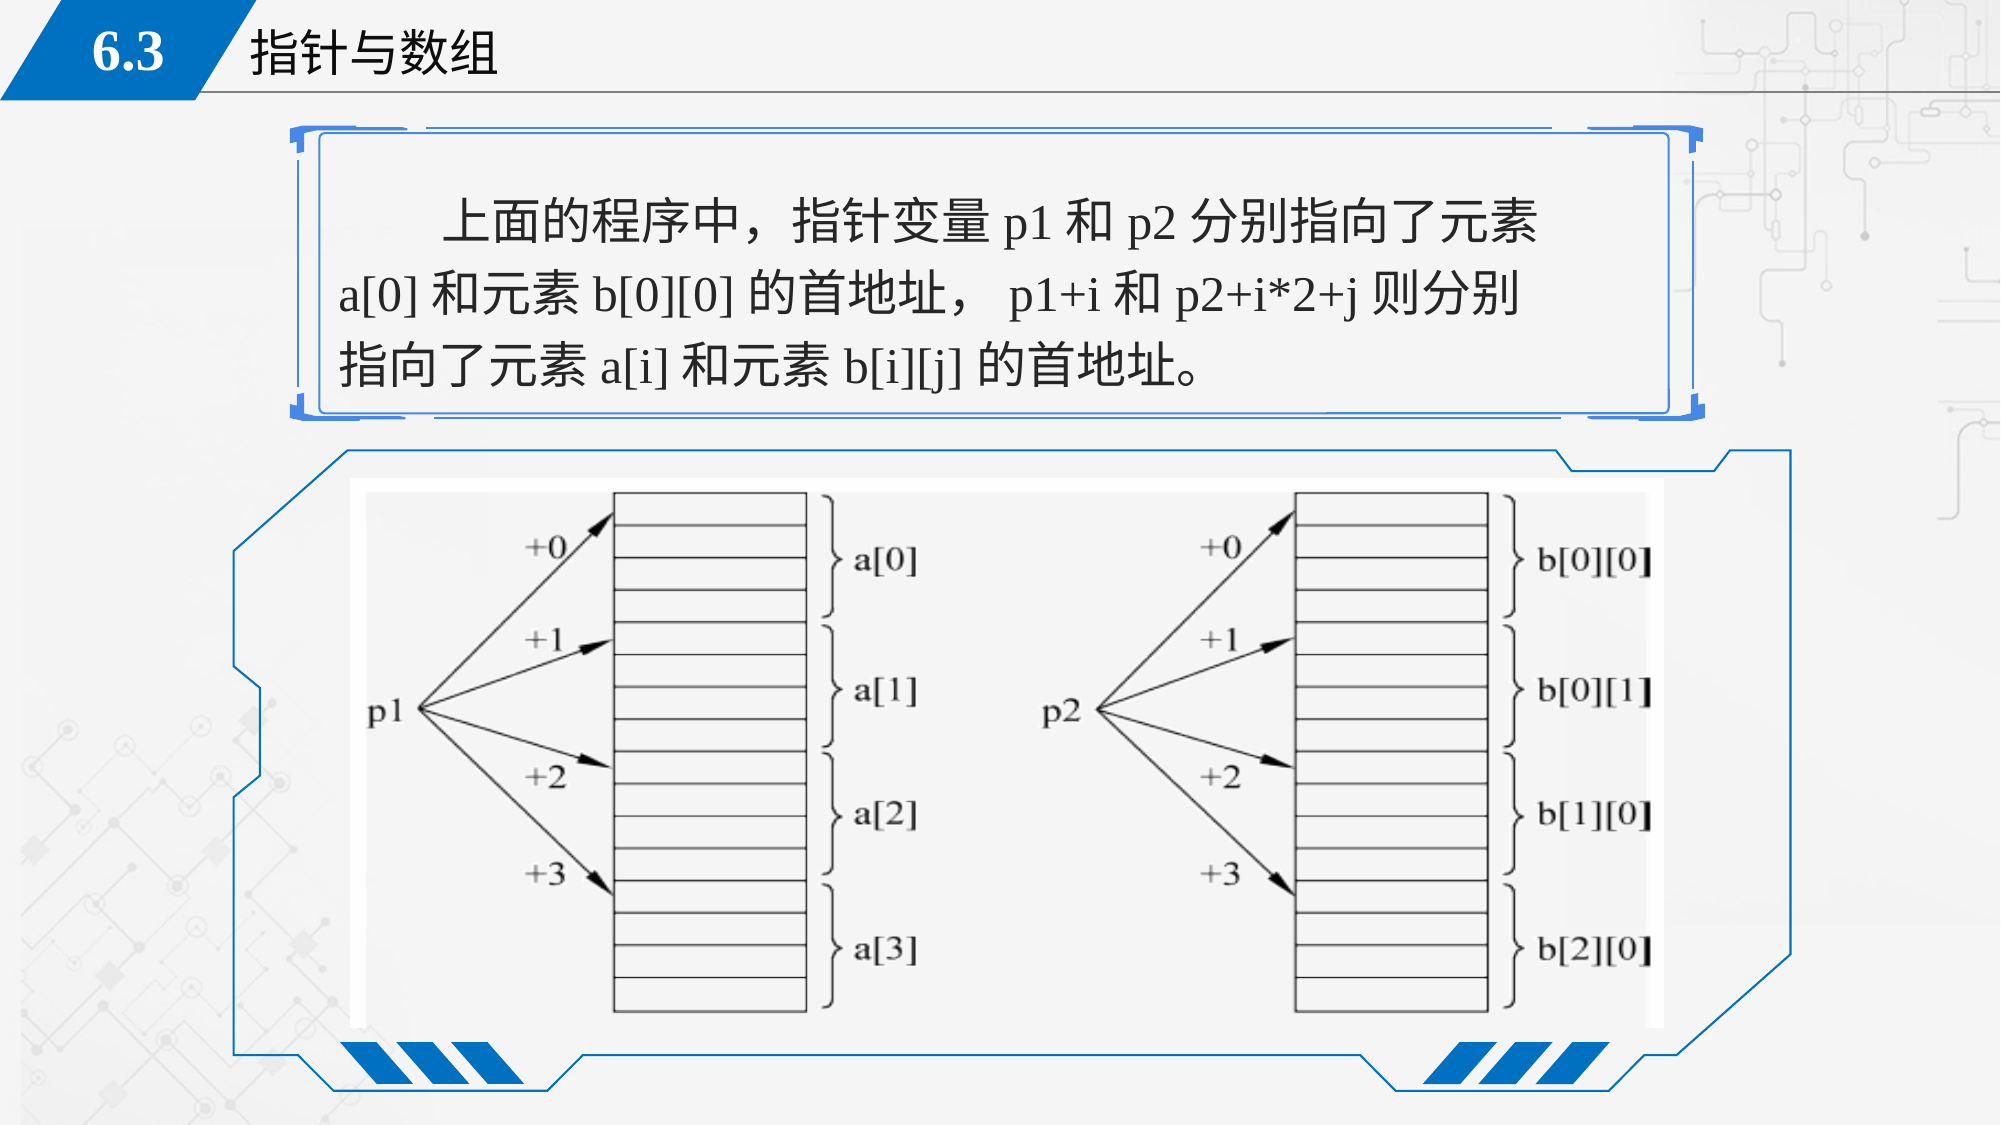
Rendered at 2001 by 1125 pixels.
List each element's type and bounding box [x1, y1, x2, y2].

text_box [233, 450, 1791, 1091]
picture [0, 0, 60, 98]
picture [0, 0, 2001, 1125]
text_box [290, 126, 1704, 420]
